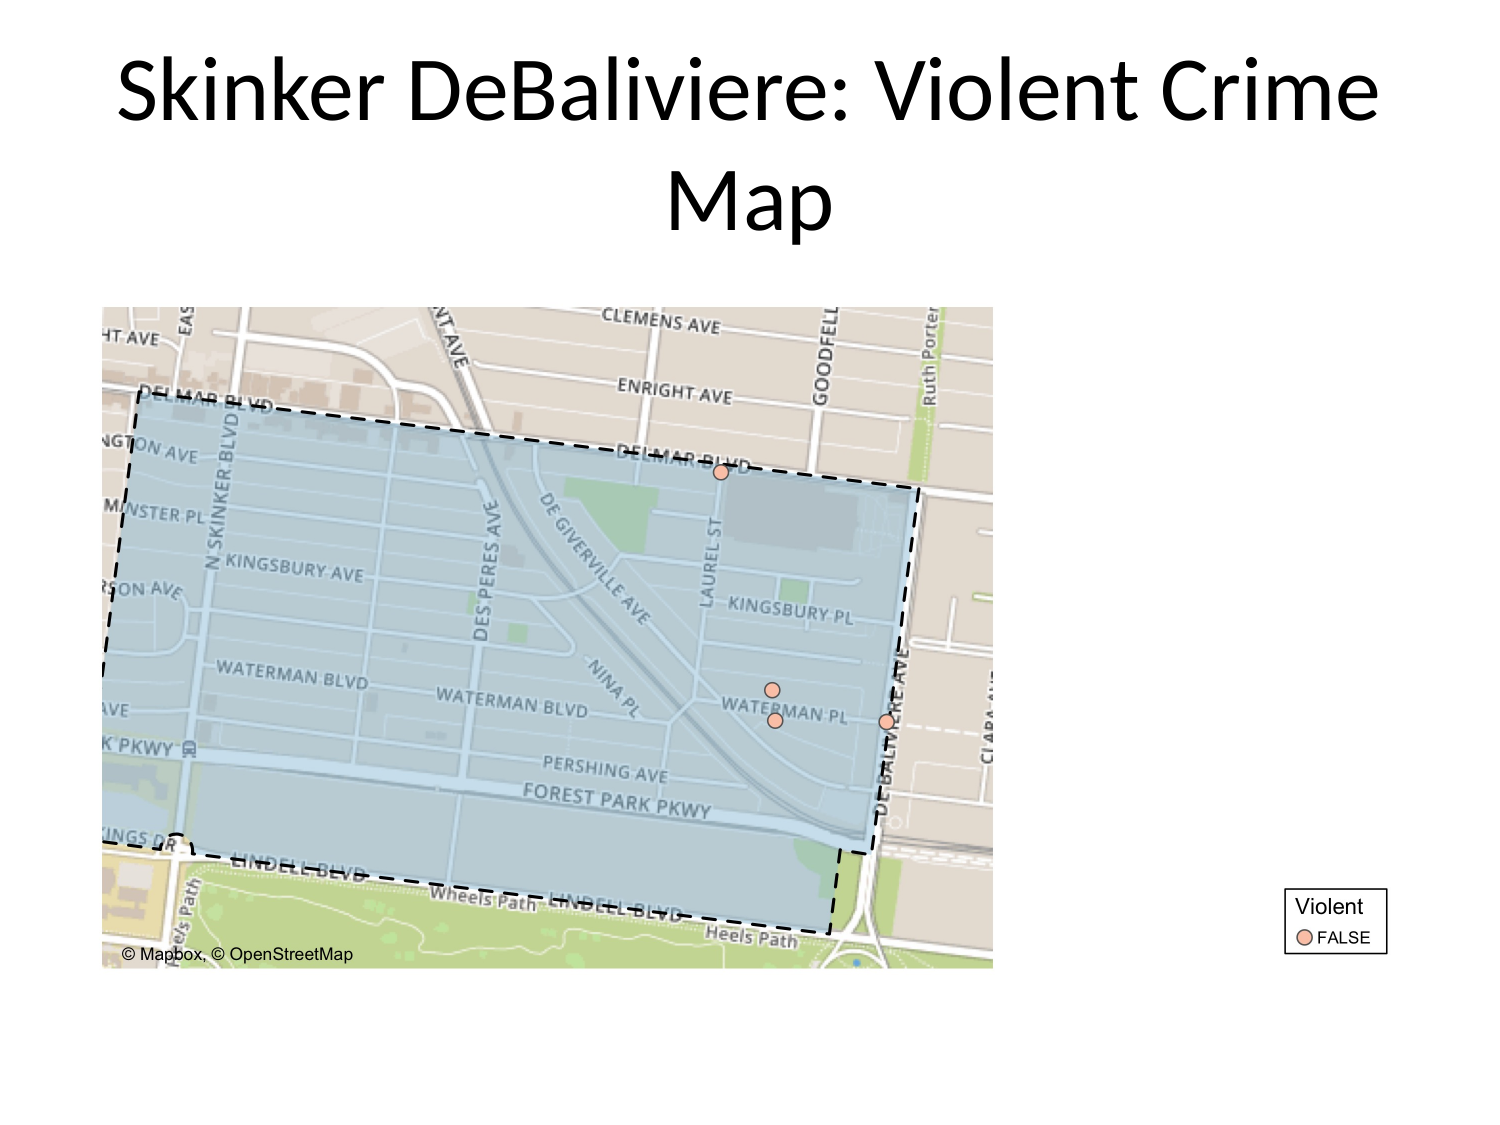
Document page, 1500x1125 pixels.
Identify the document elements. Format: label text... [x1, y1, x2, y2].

title Skinker DeBaliviere: Violent Crime Map [75, 45, 1425, 233]
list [74, 262, 1426, 1013]
